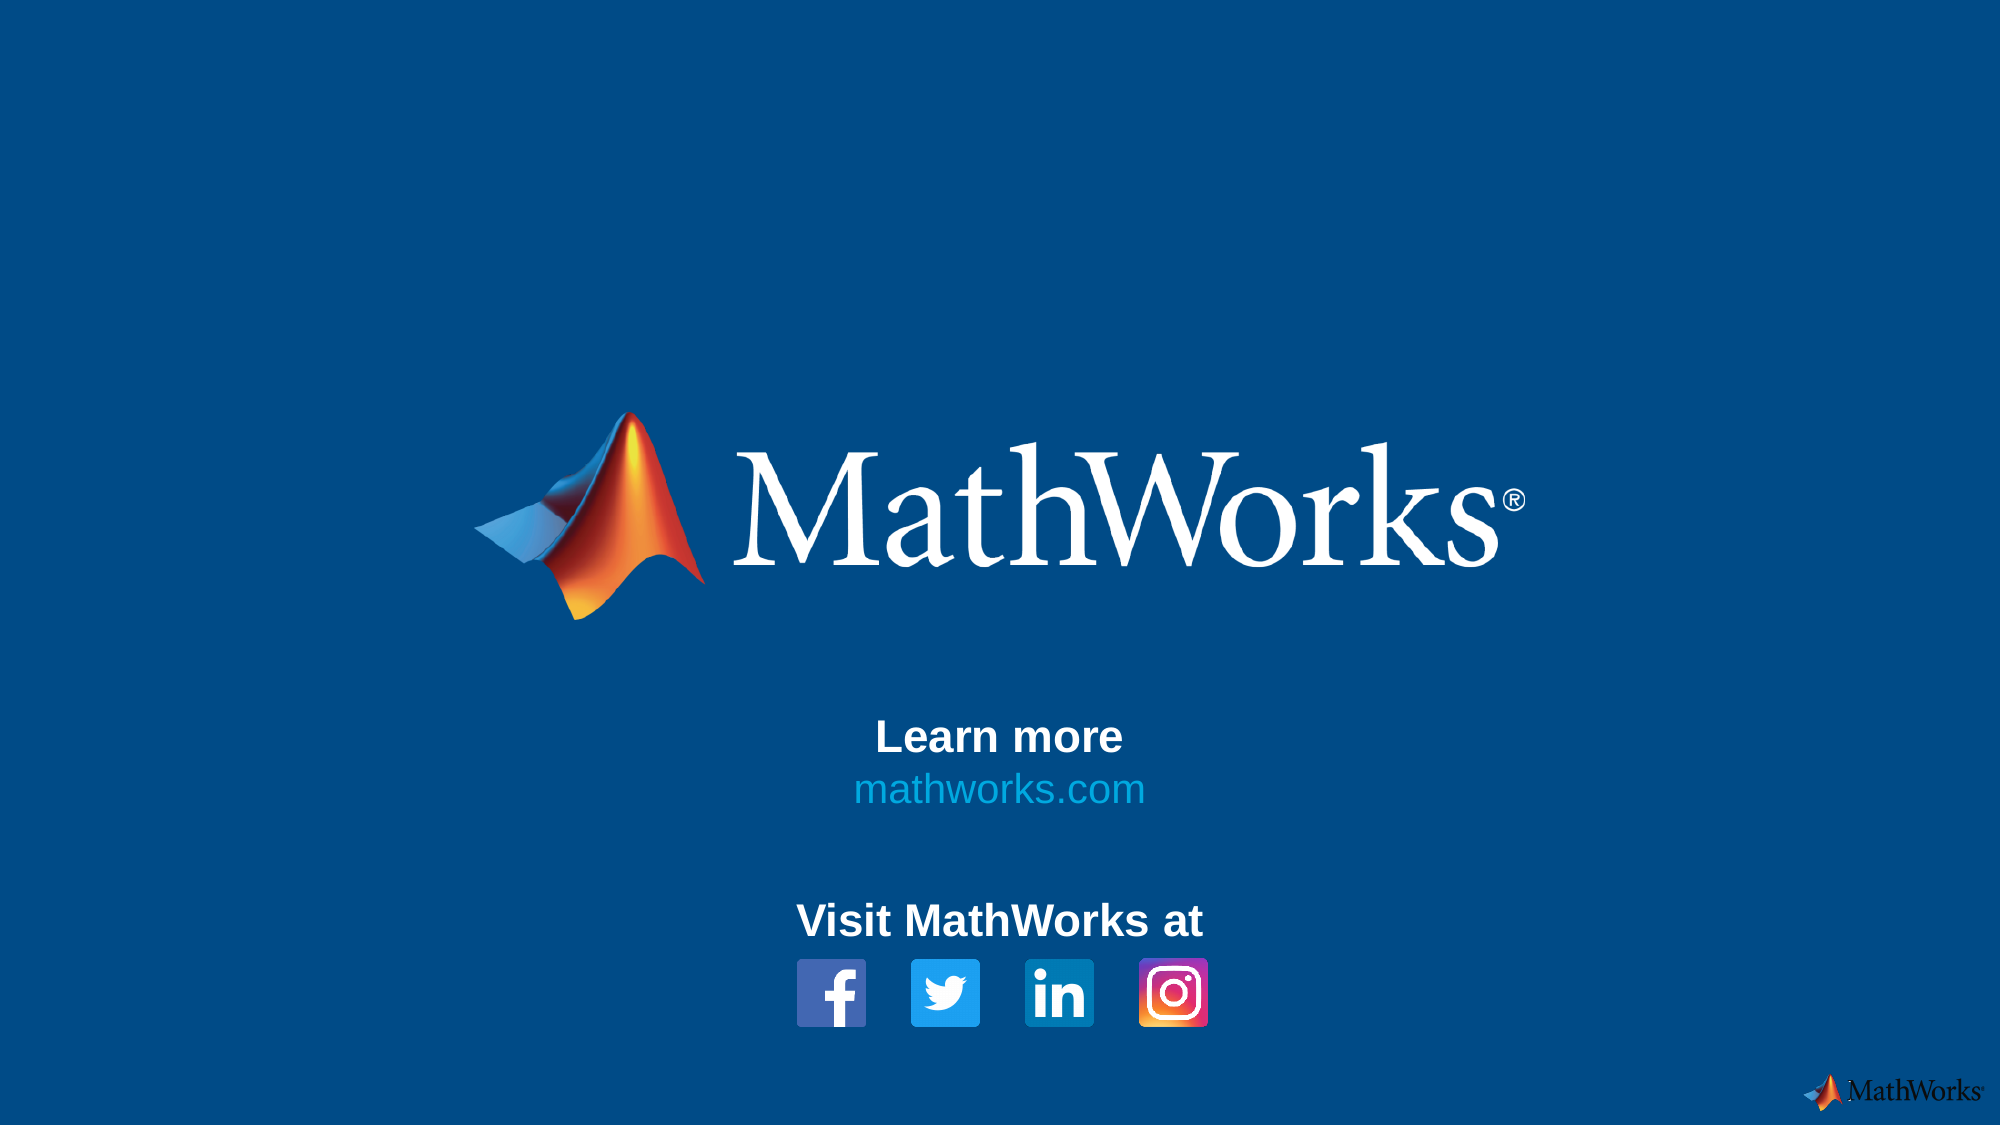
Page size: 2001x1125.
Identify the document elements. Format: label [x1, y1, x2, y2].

picture [474, 412, 1526, 621]
picture [1803, 1073, 1985, 1111]
text_box [624, 691, 1376, 1053]
